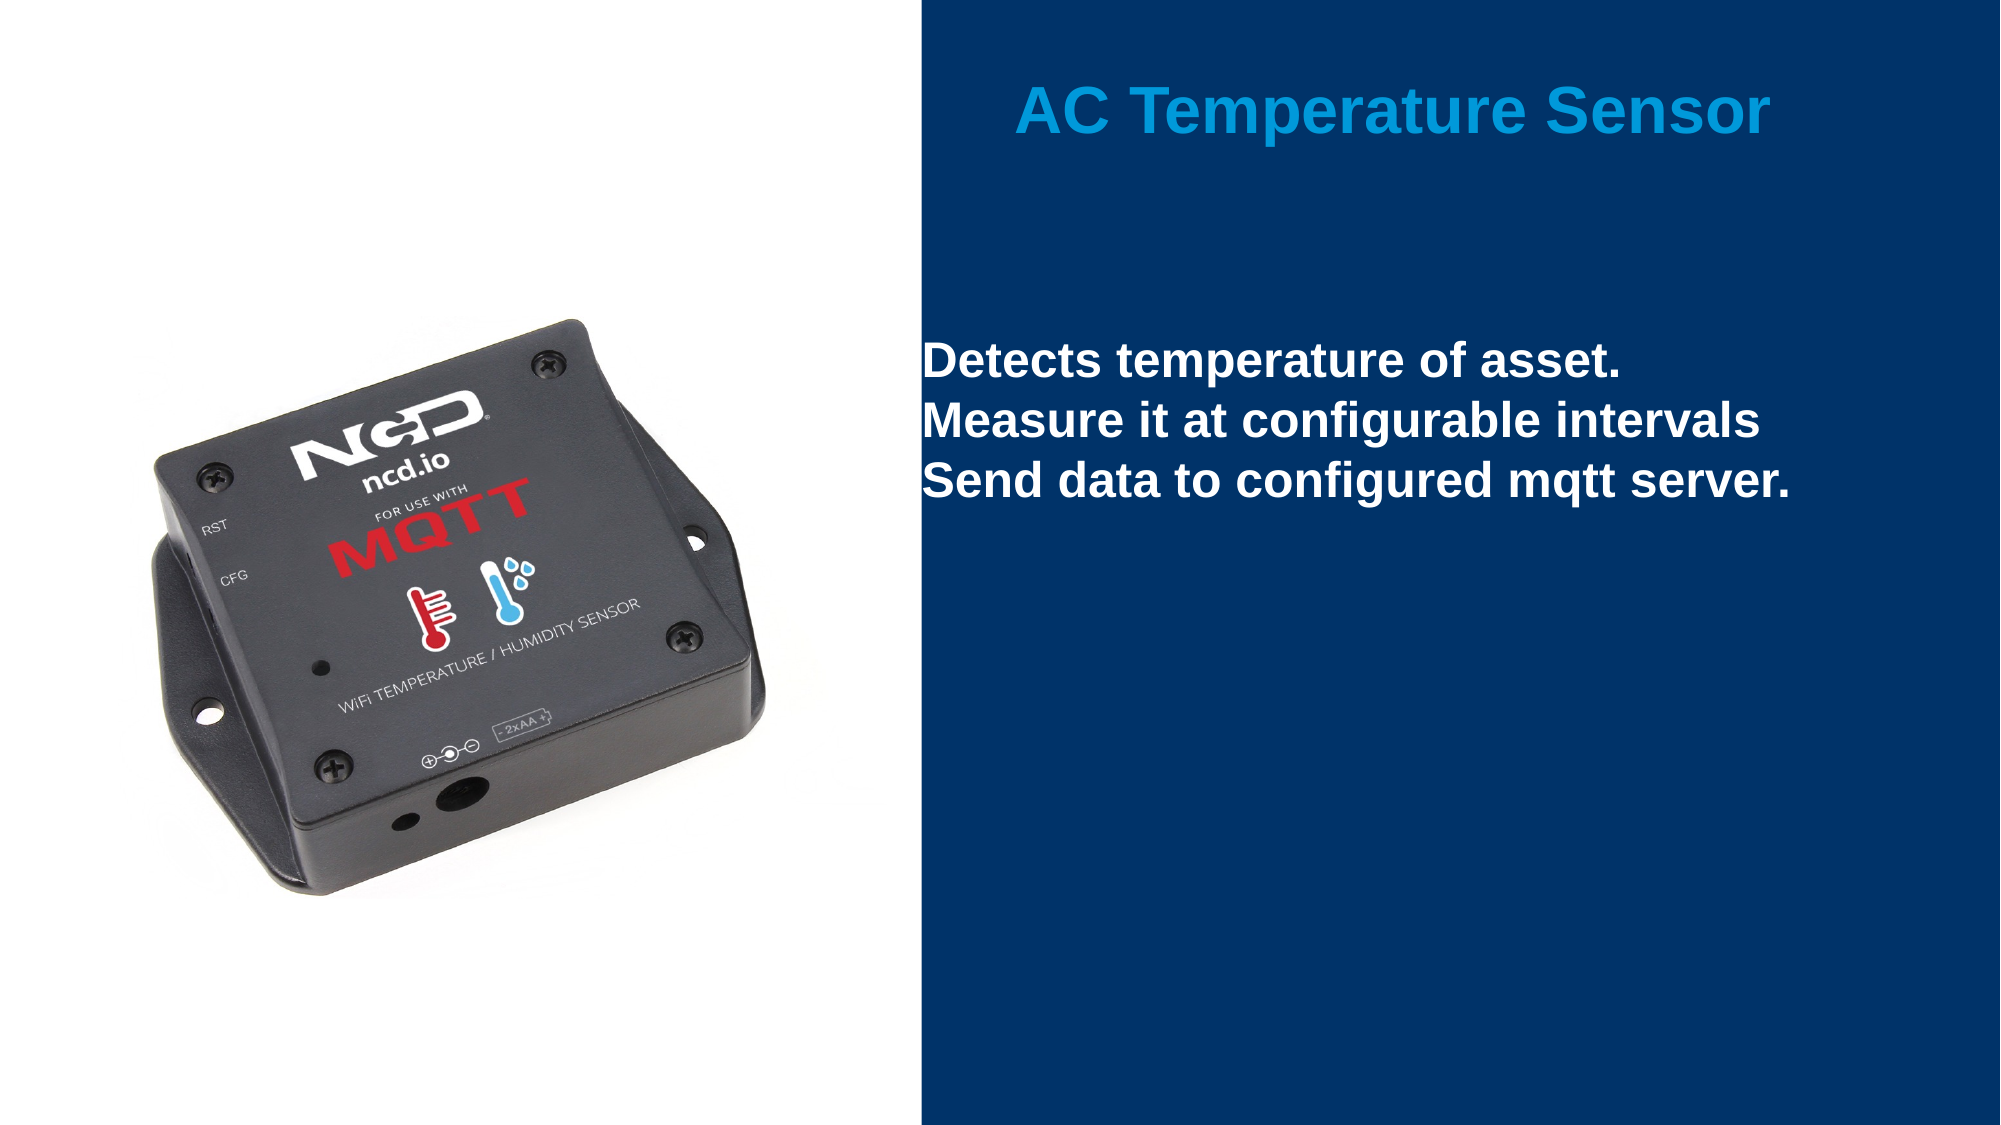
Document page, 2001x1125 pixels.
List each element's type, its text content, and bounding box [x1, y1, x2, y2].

picture [14, 316, 887, 899]
list AC Temperature Sensor Detects temperature of asset. Measure it at configurable intervals Send data to configured mqtt server. [921, 0, 2000, 1125]
